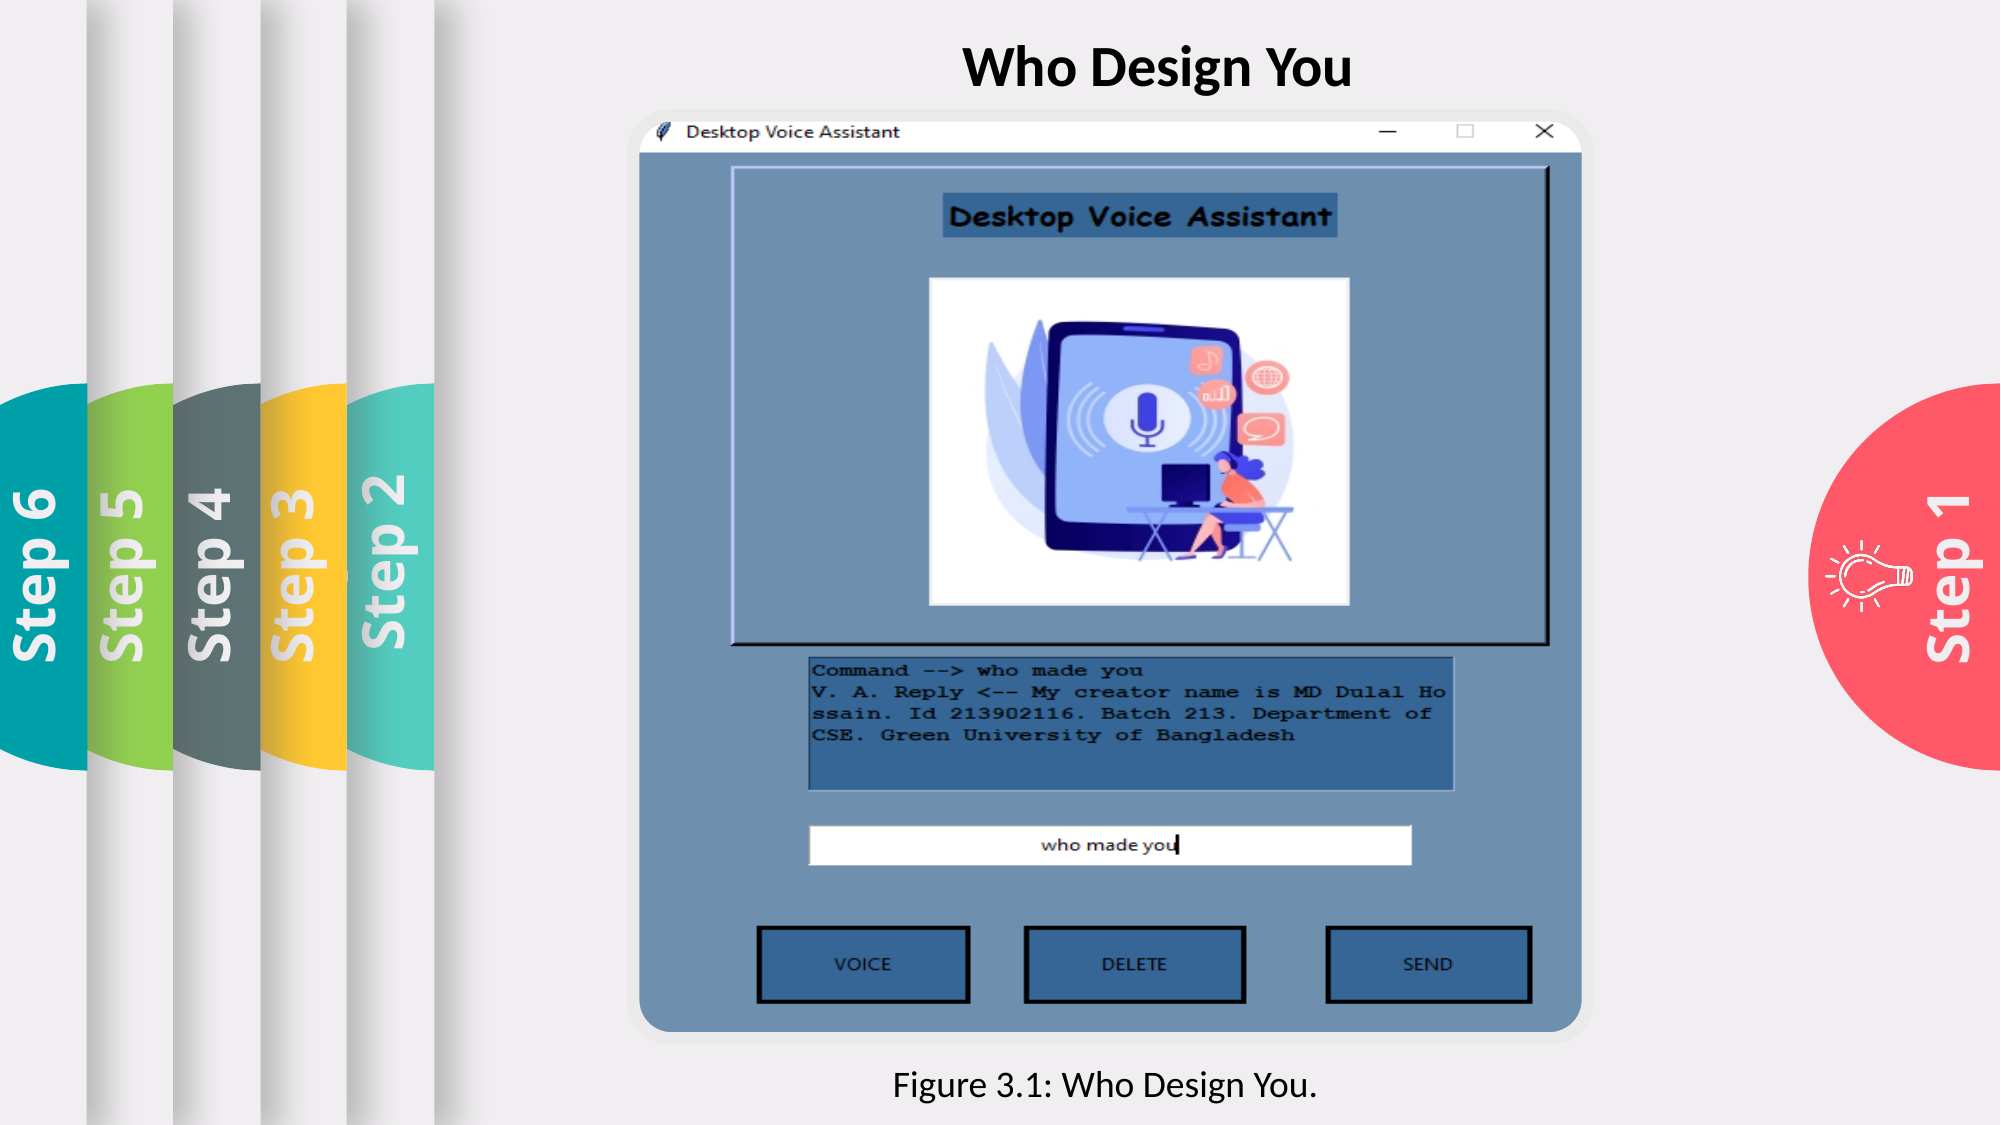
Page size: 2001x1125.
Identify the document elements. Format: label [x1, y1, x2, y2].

text_box [173, 0, 261, 1125]
text_box [347, 0, 435, 1125]
text_box [88, 0, 173, 1125]
text_box [435, 0, 2000, 1125]
picture [633, 115, 1588, 1039]
text_box [0, 0, 88, 1125]
text_box [261, 0, 347, 1125]
